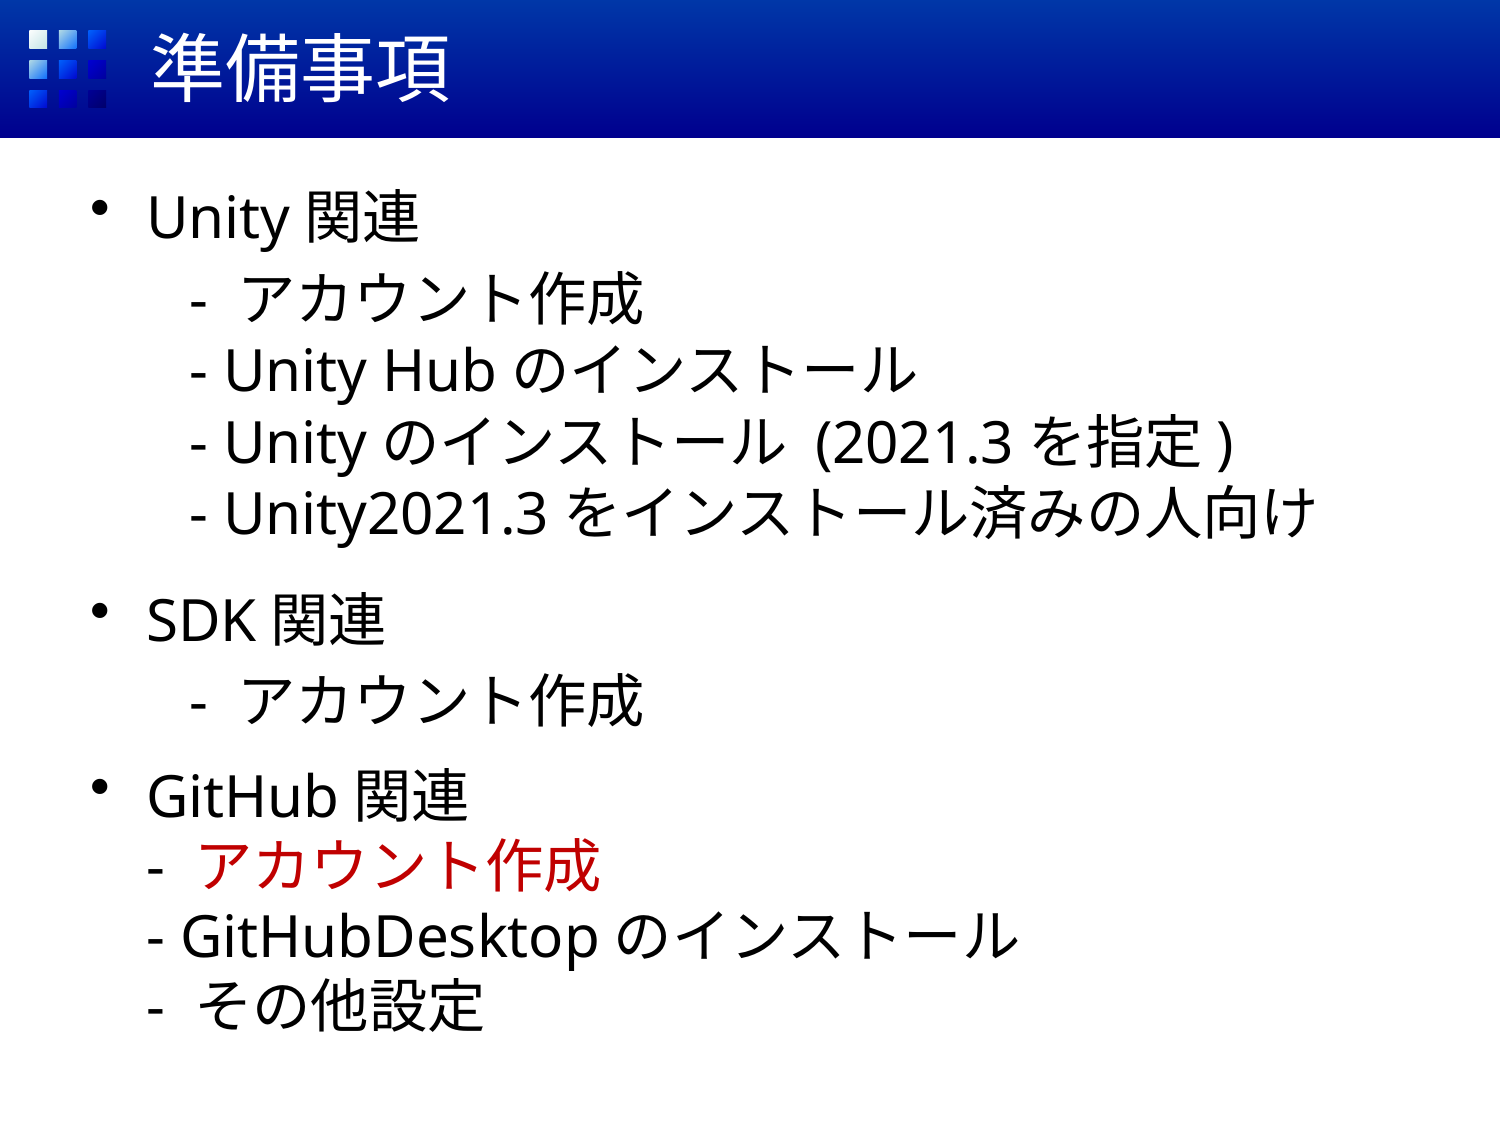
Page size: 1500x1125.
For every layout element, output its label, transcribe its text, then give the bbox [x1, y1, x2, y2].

title 準備事項 [135, 19, 1459, 114]
list Unity関連 - アカウント作成 - Unity Hubのインストール - Unityのインストール (2021.3を指定) - Unity2021.3をインストール済みの人向け SDK関連 - アカウント作成 GitHub関連 - アカウント作成 - GitHubDesktopのインストール - その他設定 [75, 172, 1425, 1094]
